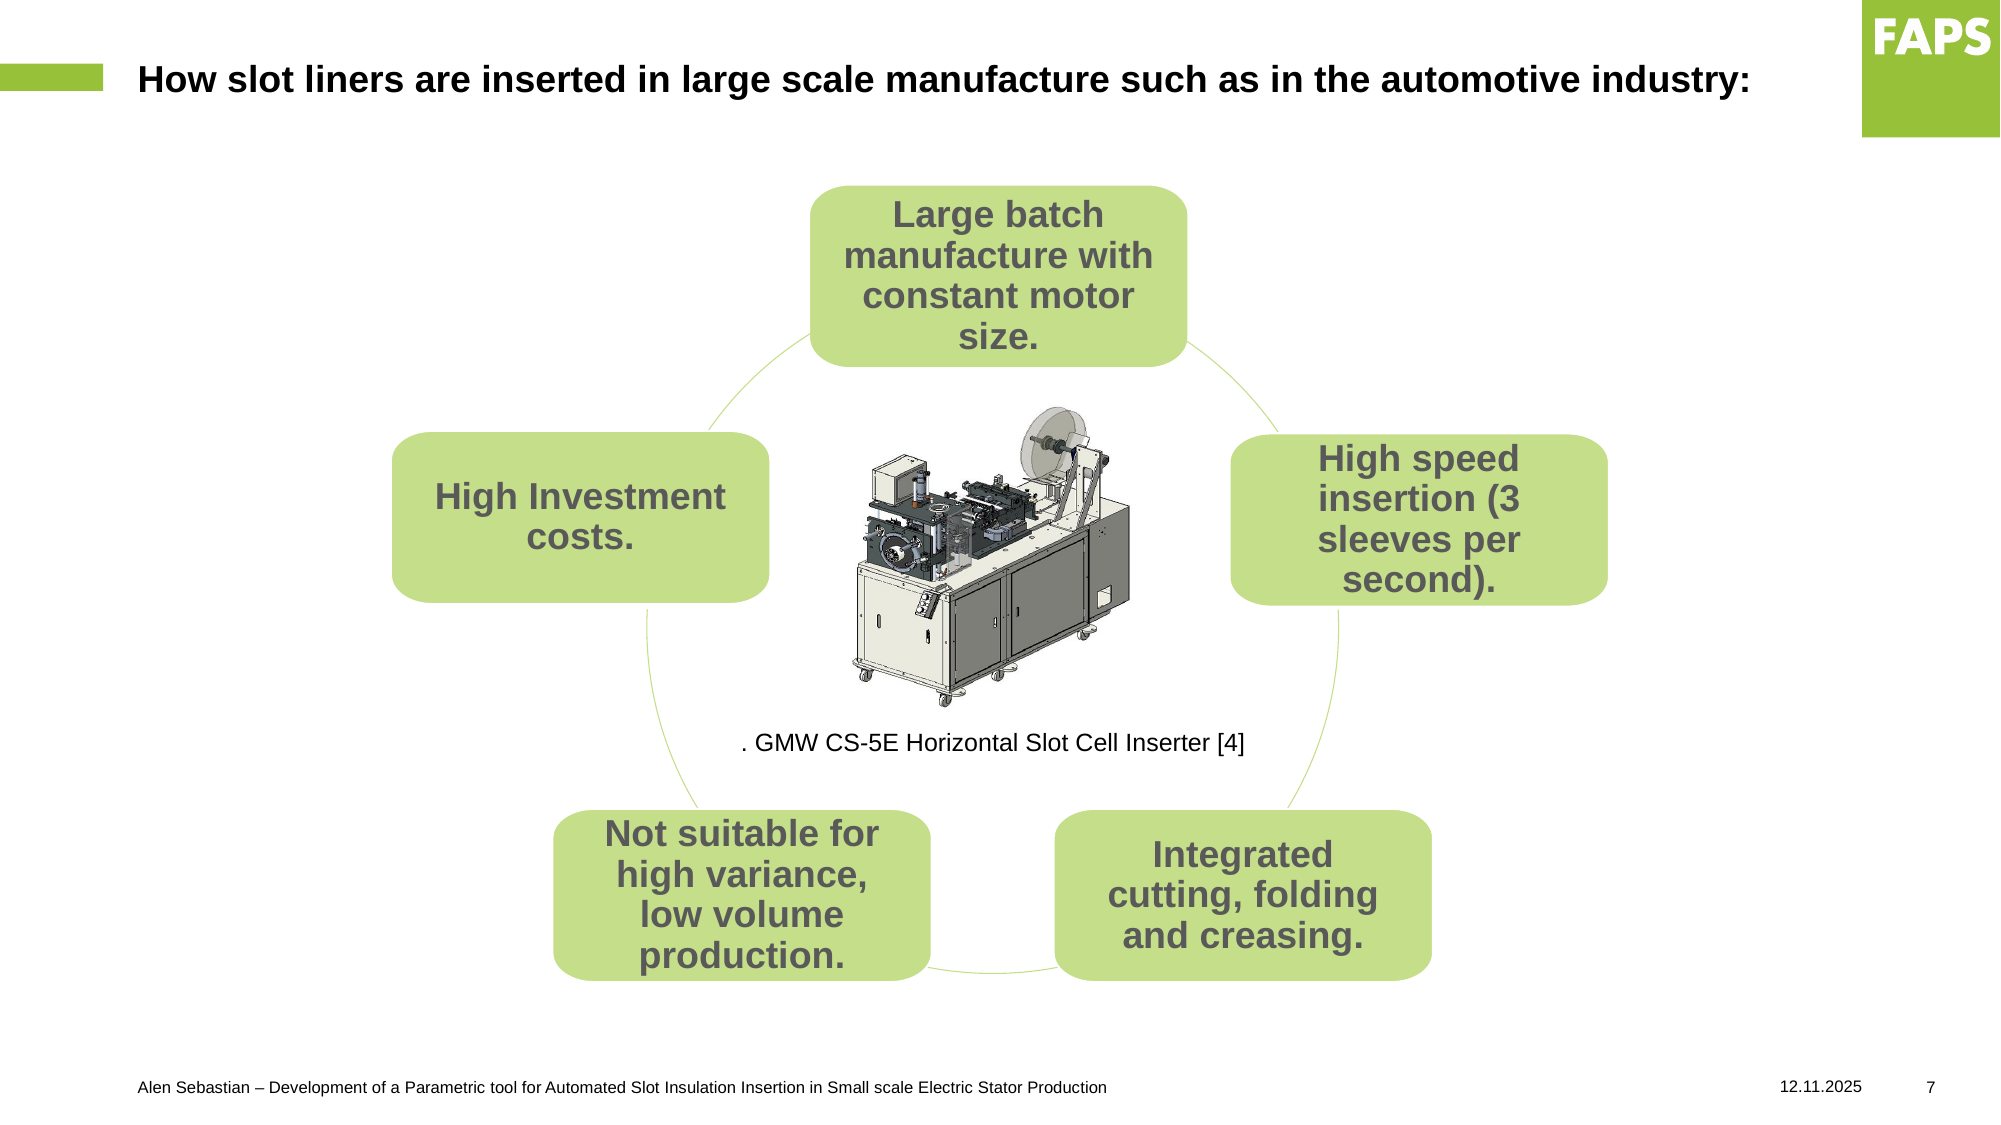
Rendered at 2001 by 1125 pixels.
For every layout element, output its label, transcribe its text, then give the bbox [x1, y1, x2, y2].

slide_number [1599, 1076, 1862, 1098]
footer Alen Sebastian – Development of a Parametric tool for Automated Slot Insulation Insertion in Small scale Electric Stator Production [137, 1076, 1599, 1098]
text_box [390, 184, 1609, 983]
slide_number 7 [1862, 1076, 2000, 1098]
title How slot liners are inserted in large scale manufacture such as in the automotive industry: [137, 54, 1828, 138]
